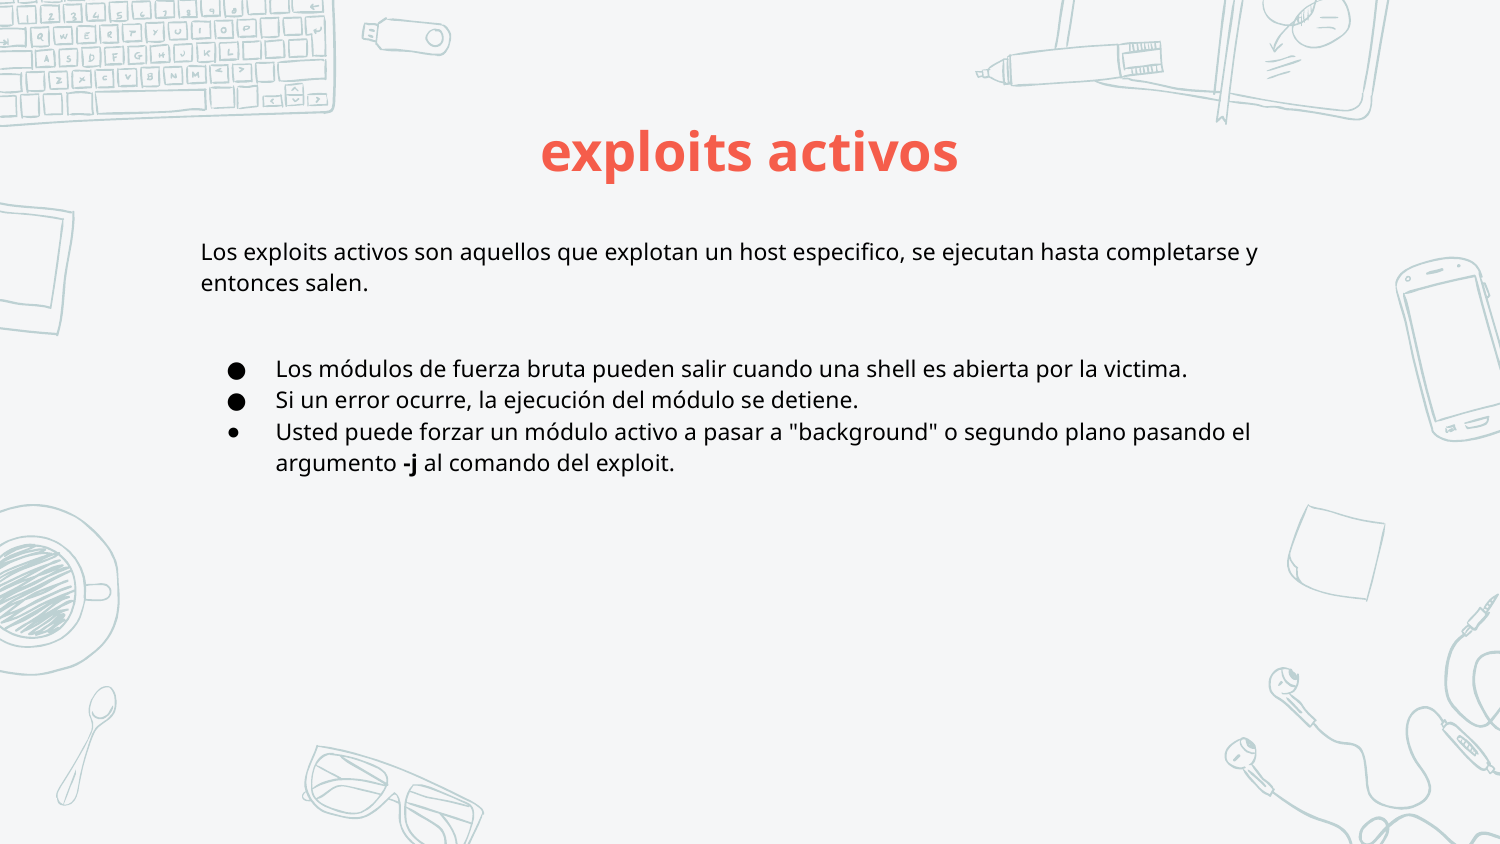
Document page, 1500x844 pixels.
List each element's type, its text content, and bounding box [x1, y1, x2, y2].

list Los exploits activos son aquellos que explotan un host especifico, se ejecutan hasta completarse y entonces salen. Los módulos de fuerza bruta pueden salir cuando una shell es abierta por la victima. Si un error ocurre, la ejecución del módulo se detiene. Usted puede forzar un módulo activo a pasar a "background" o segundo plano pasando el argumento -j al comando del exploit. [185, 218, 1359, 790]
title exploits activos [185, 102, 1315, 198]
